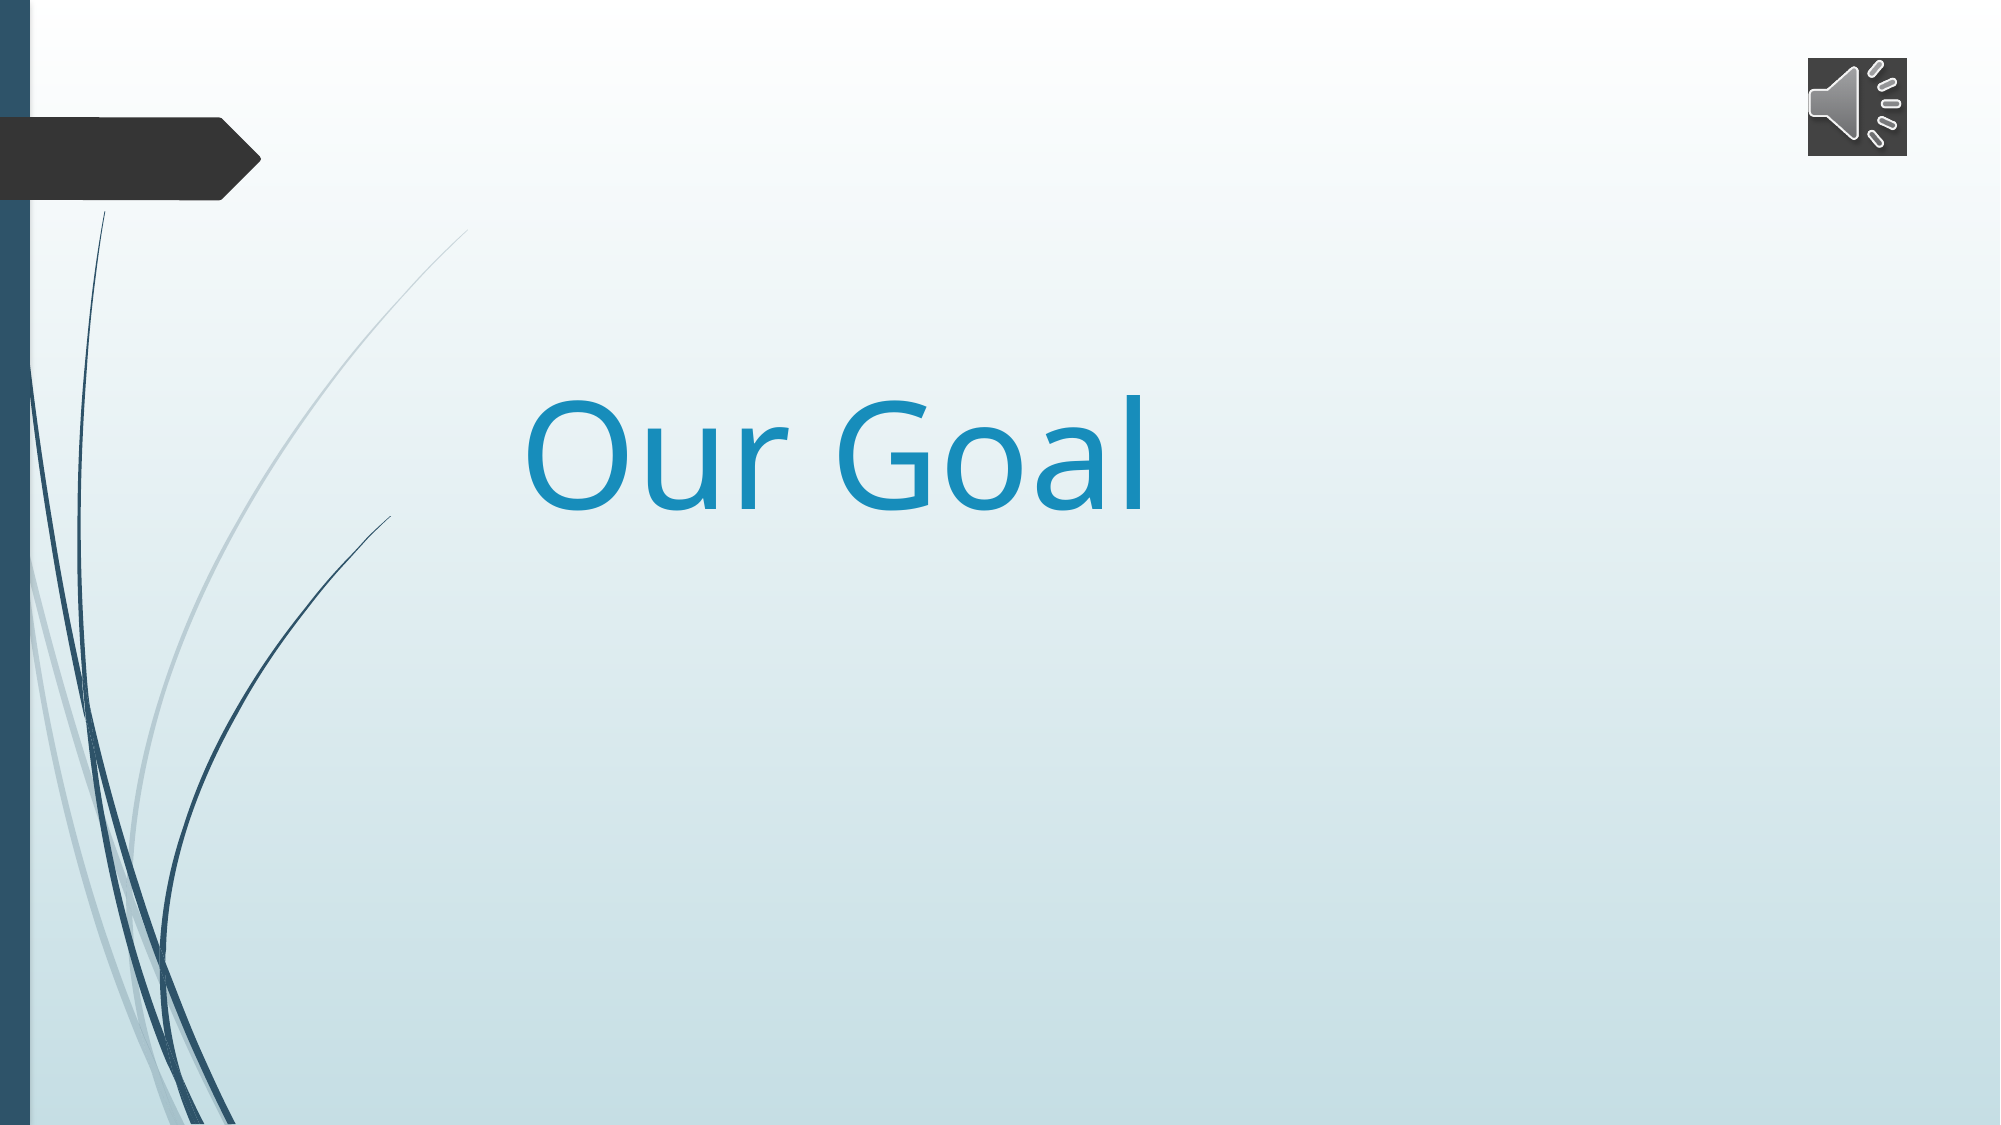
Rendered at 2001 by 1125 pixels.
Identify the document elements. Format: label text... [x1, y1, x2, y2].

picture [1807, 56, 1908, 157]
title Our Goal [504, 351, 1967, 562]
